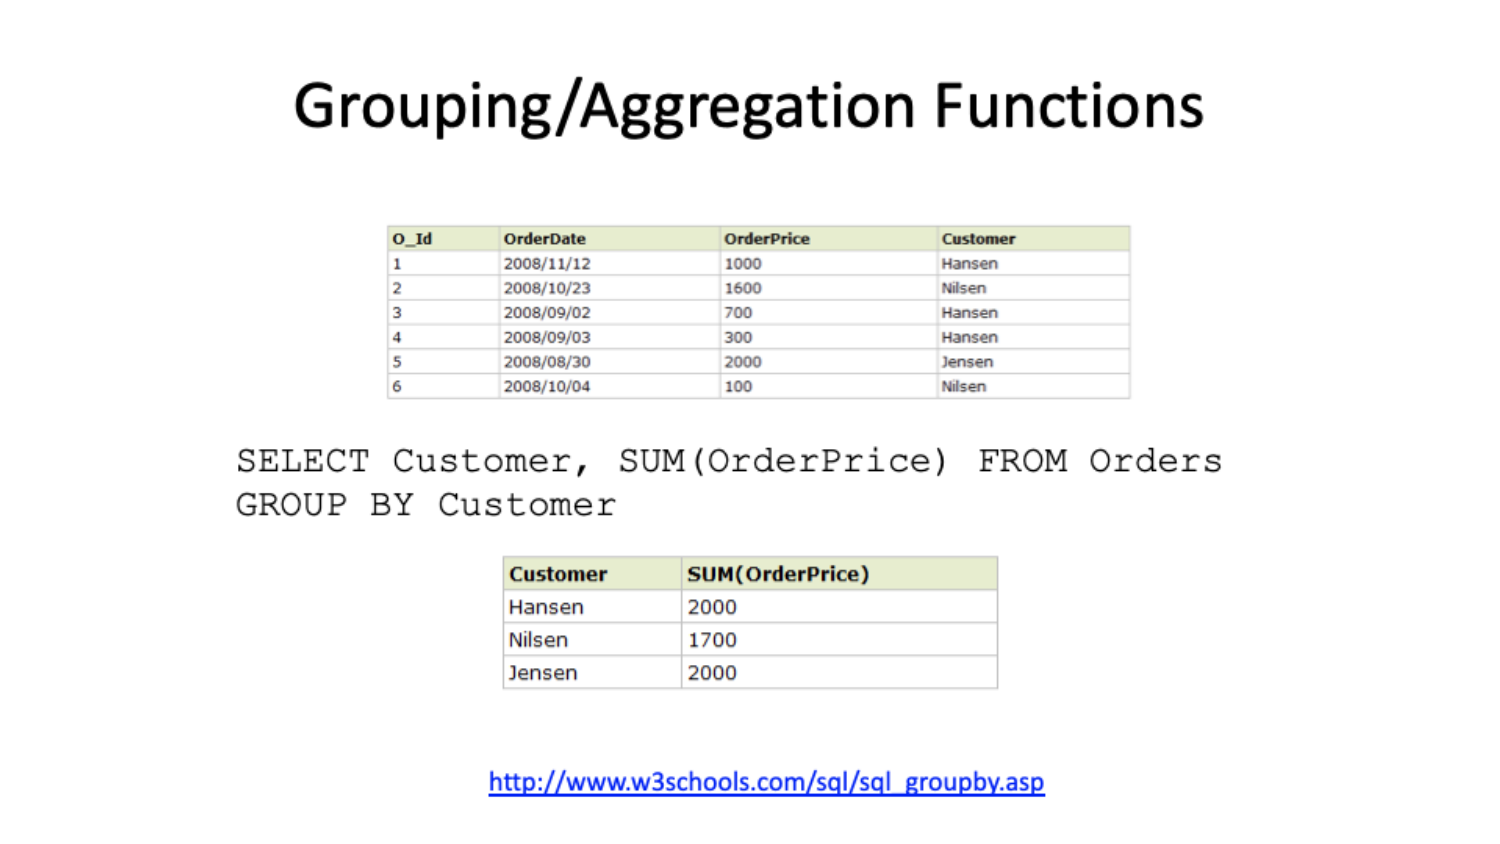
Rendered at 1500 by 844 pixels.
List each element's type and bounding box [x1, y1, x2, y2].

picture [187, 0, 1313, 844]
